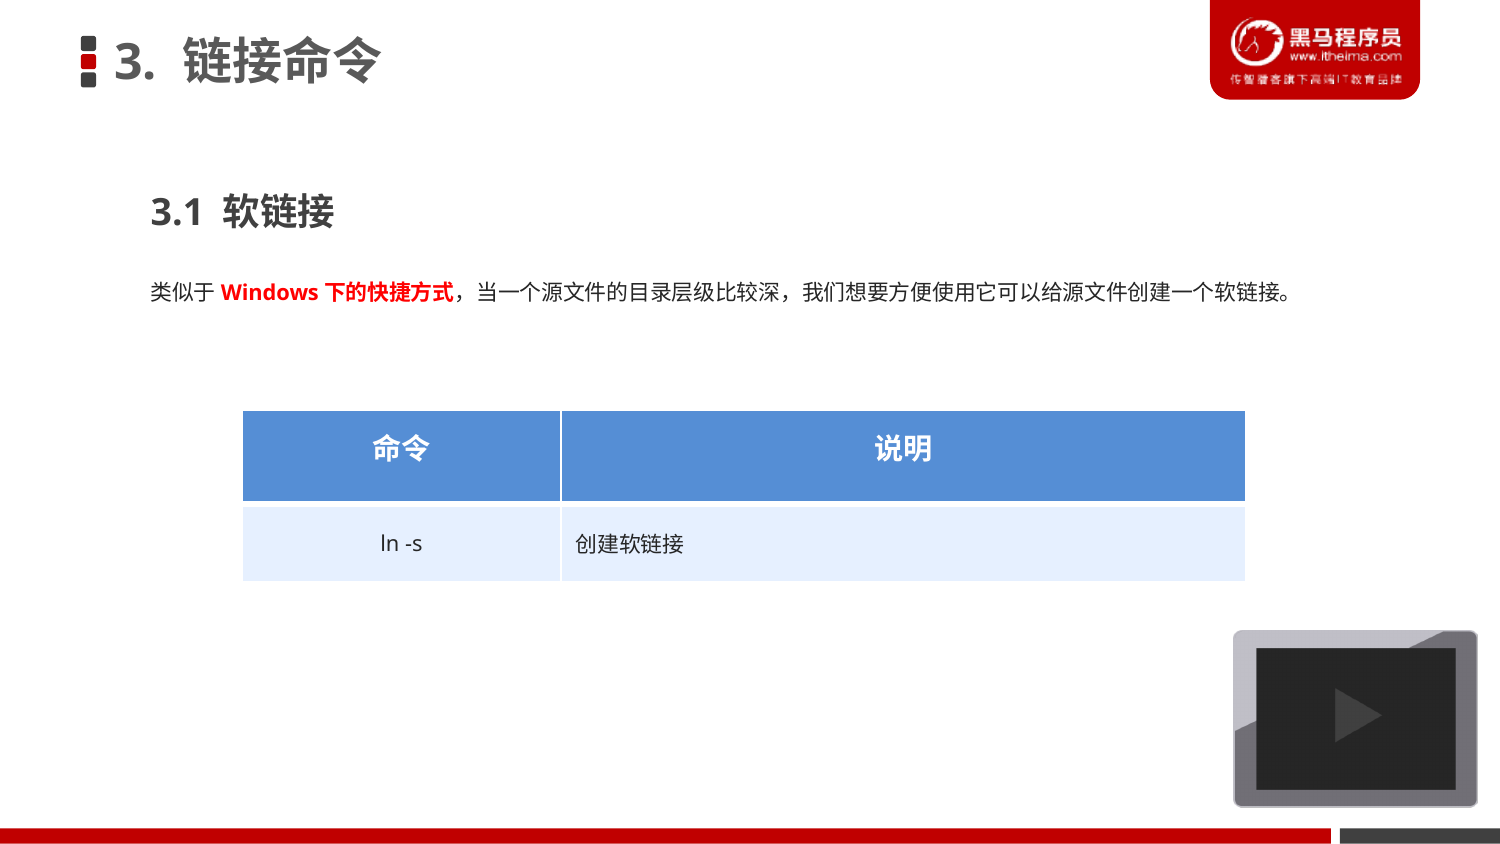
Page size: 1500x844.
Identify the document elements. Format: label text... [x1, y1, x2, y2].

text_box 3.1 软链接 [135, 157, 713, 241]
table_header 命令 [243, 411, 560, 501]
picture [1212, 8, 1421, 94]
table_cell 创建软链接 [562, 507, 1245, 581]
table_cell ln -s [243, 507, 560, 581]
table_header 说明 [562, 411, 1245, 501]
text_box 3. 链接命令 [103, 0, 987, 130]
text_box 类似于Windows下的快捷方式，当一个源文件的目录层级比较深，我们想要方便使用它可以给源文件创建一个软链接。 [135, 270, 1400, 312]
picture [1232, 630, 1478, 809]
